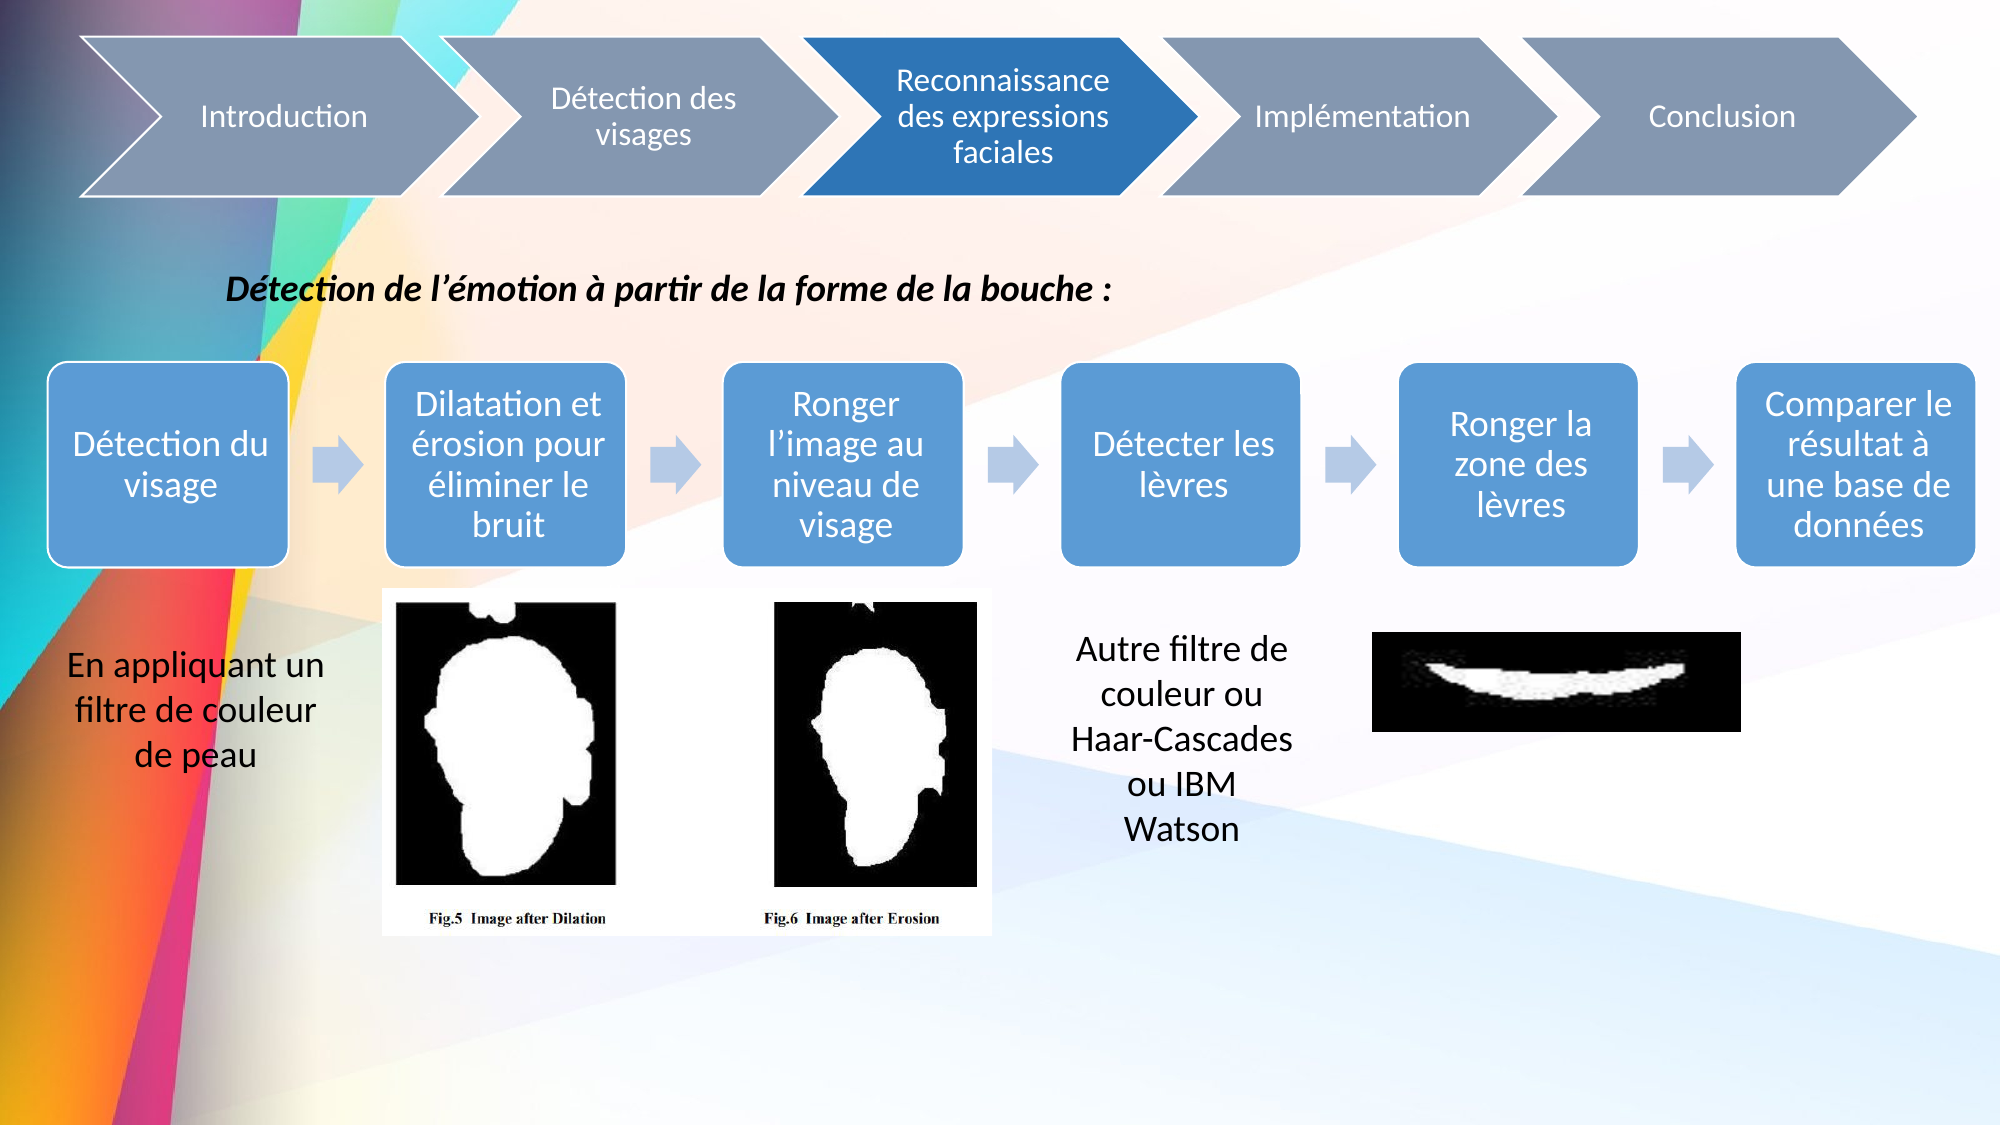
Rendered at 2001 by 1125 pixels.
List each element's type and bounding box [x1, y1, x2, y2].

text_box [47, 354, 1977, 575]
picture [0, 0, 2000, 1125]
text_box [80, 35, 1920, 198]
